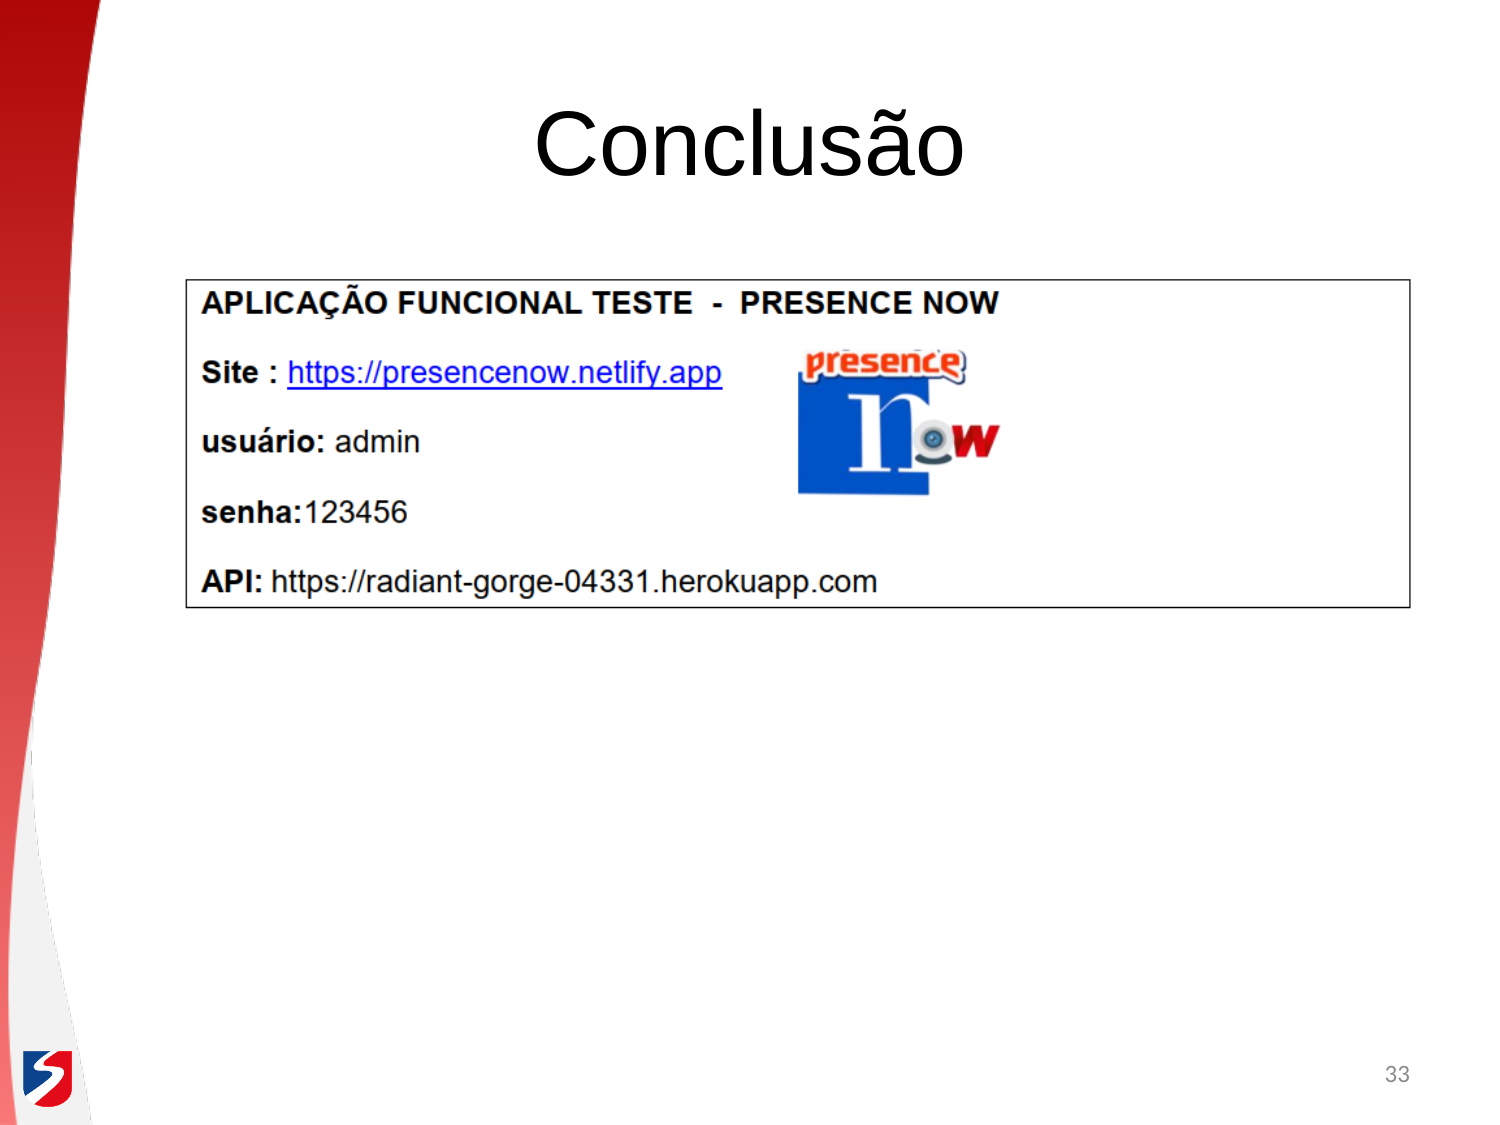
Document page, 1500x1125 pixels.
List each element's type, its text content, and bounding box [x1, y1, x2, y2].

text_box 33 [1074, 1042, 1425, 1103]
text_box Conclusão [74, 45, 1425, 233]
picture [0, 0, 1500, 1125]
text_box [74, 262, 1425, 1005]
